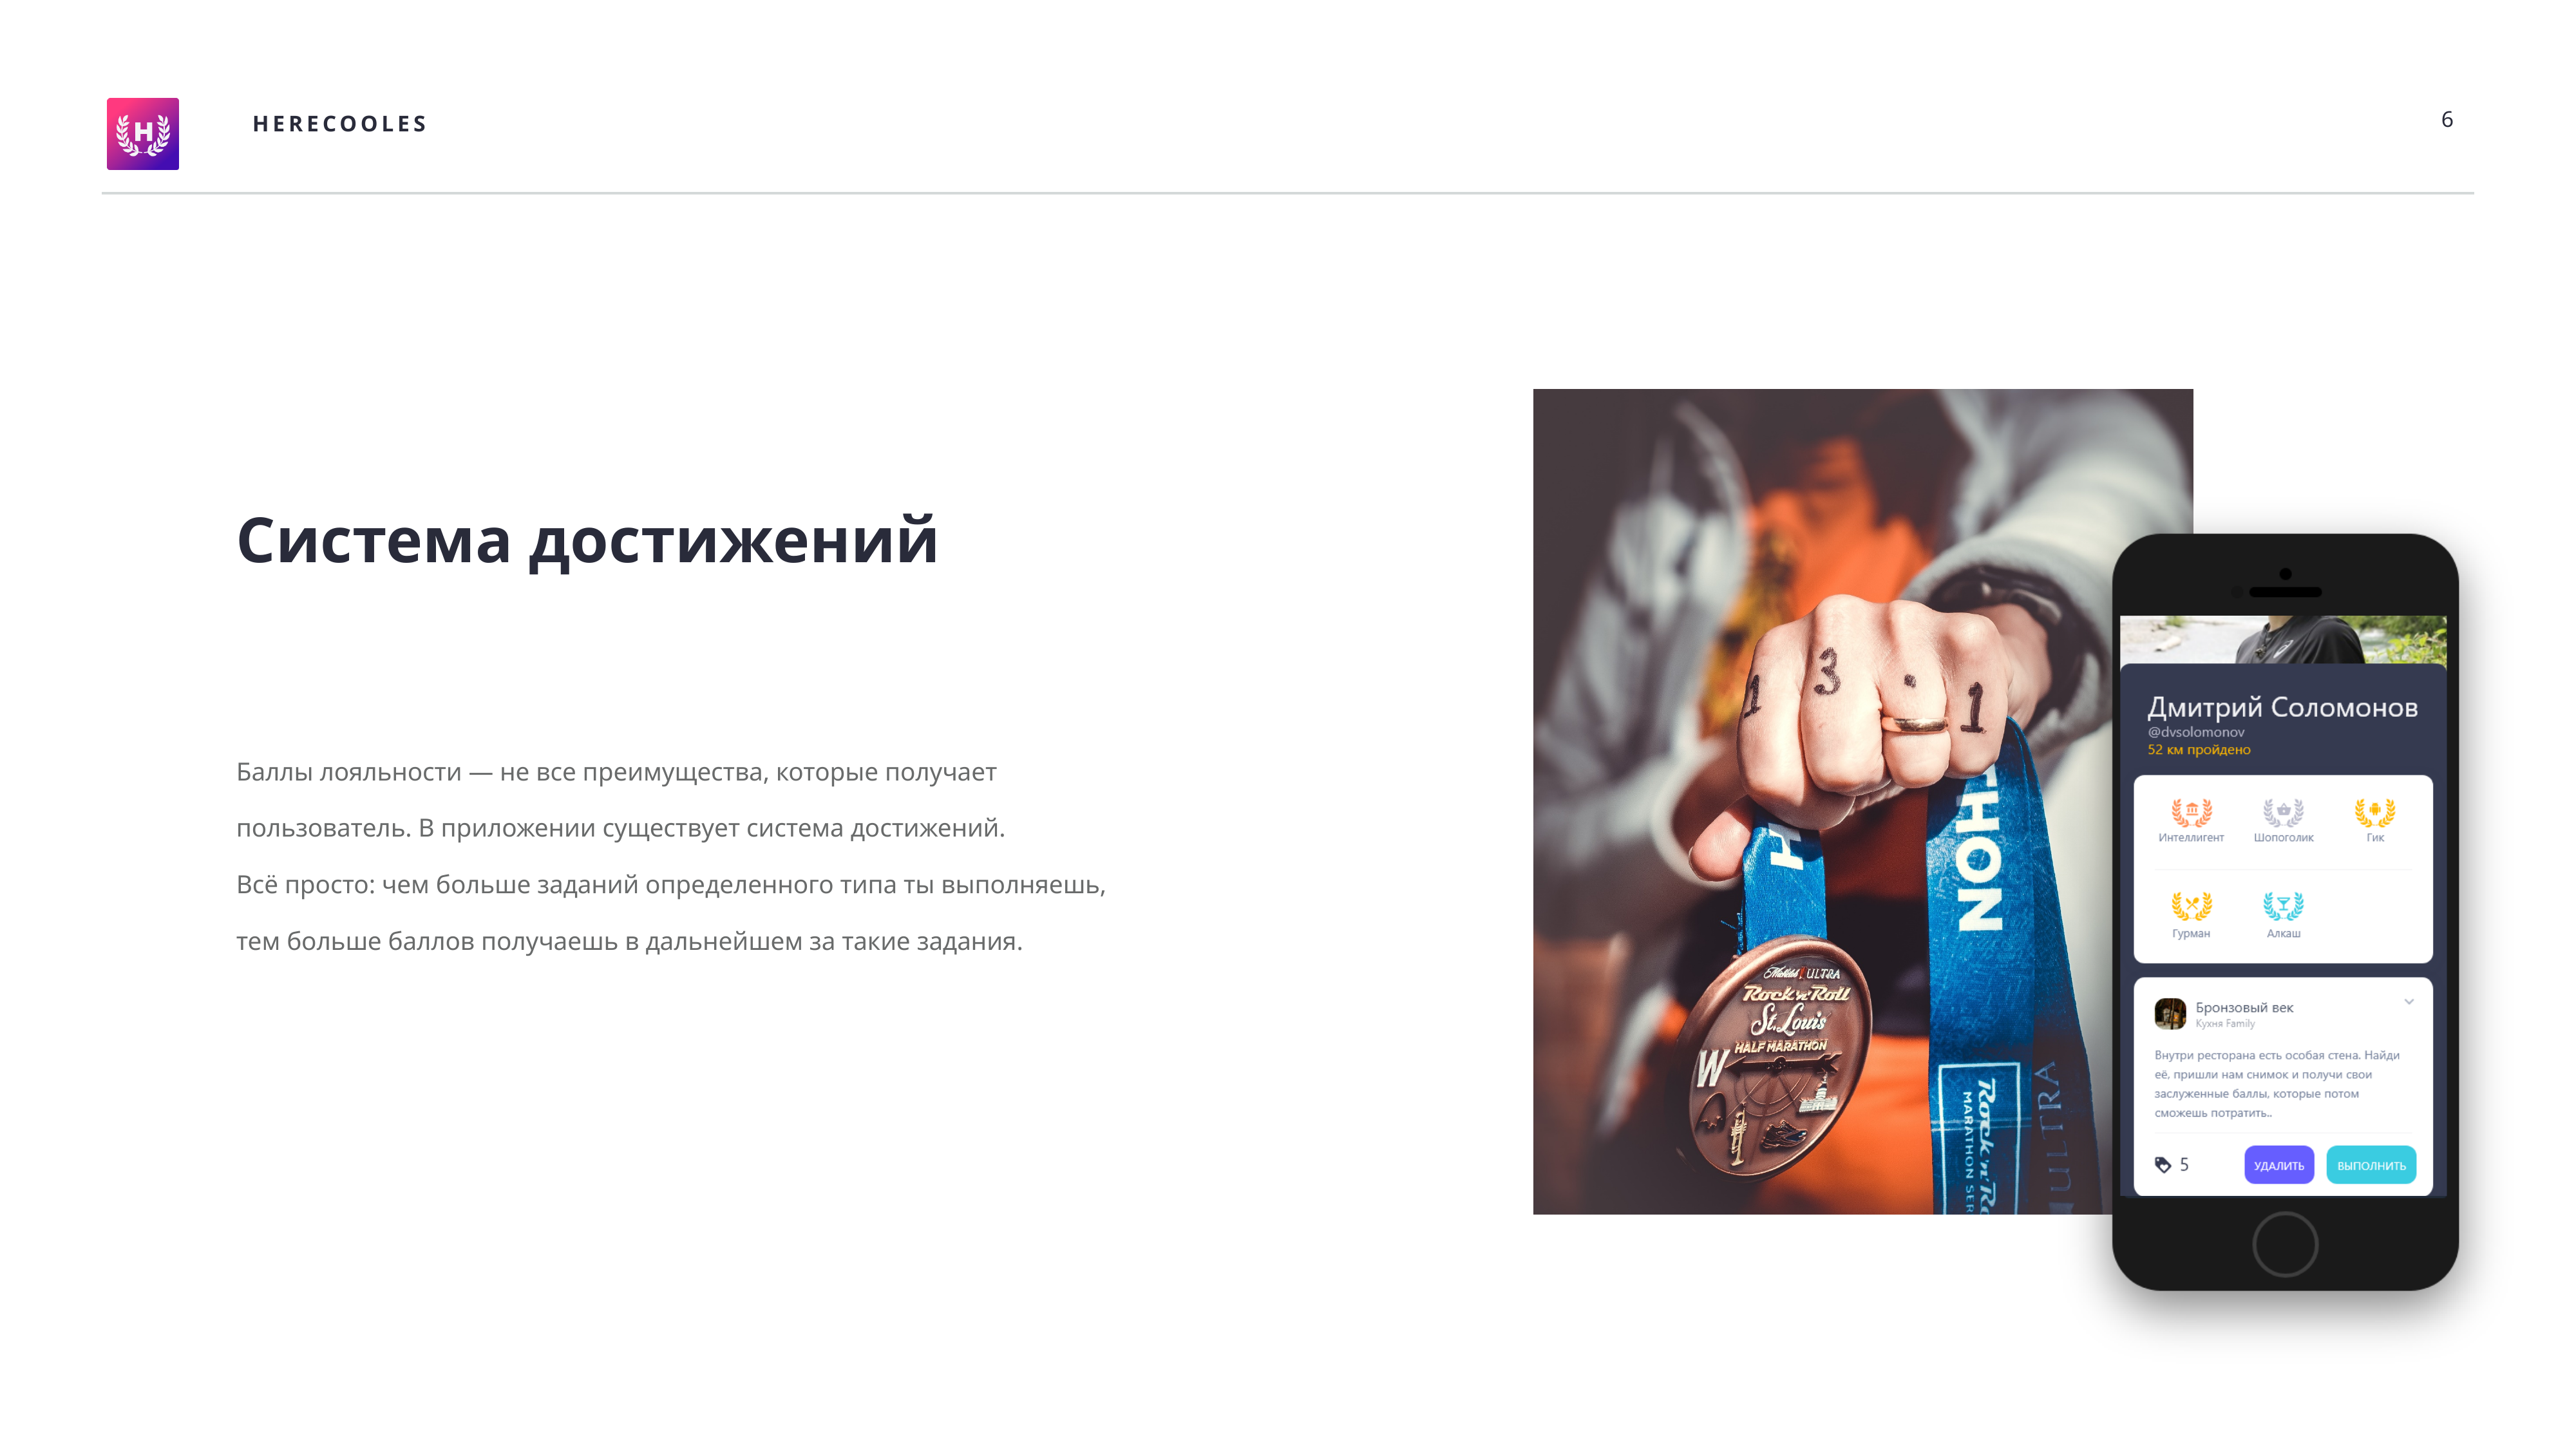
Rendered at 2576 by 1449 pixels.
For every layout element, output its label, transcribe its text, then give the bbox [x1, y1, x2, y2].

slide_number 6 [2367, 99, 2459, 162]
picture [107, 98, 179, 170]
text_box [231, 476, 1227, 1251]
picture [1533, 389, 2535, 1385]
